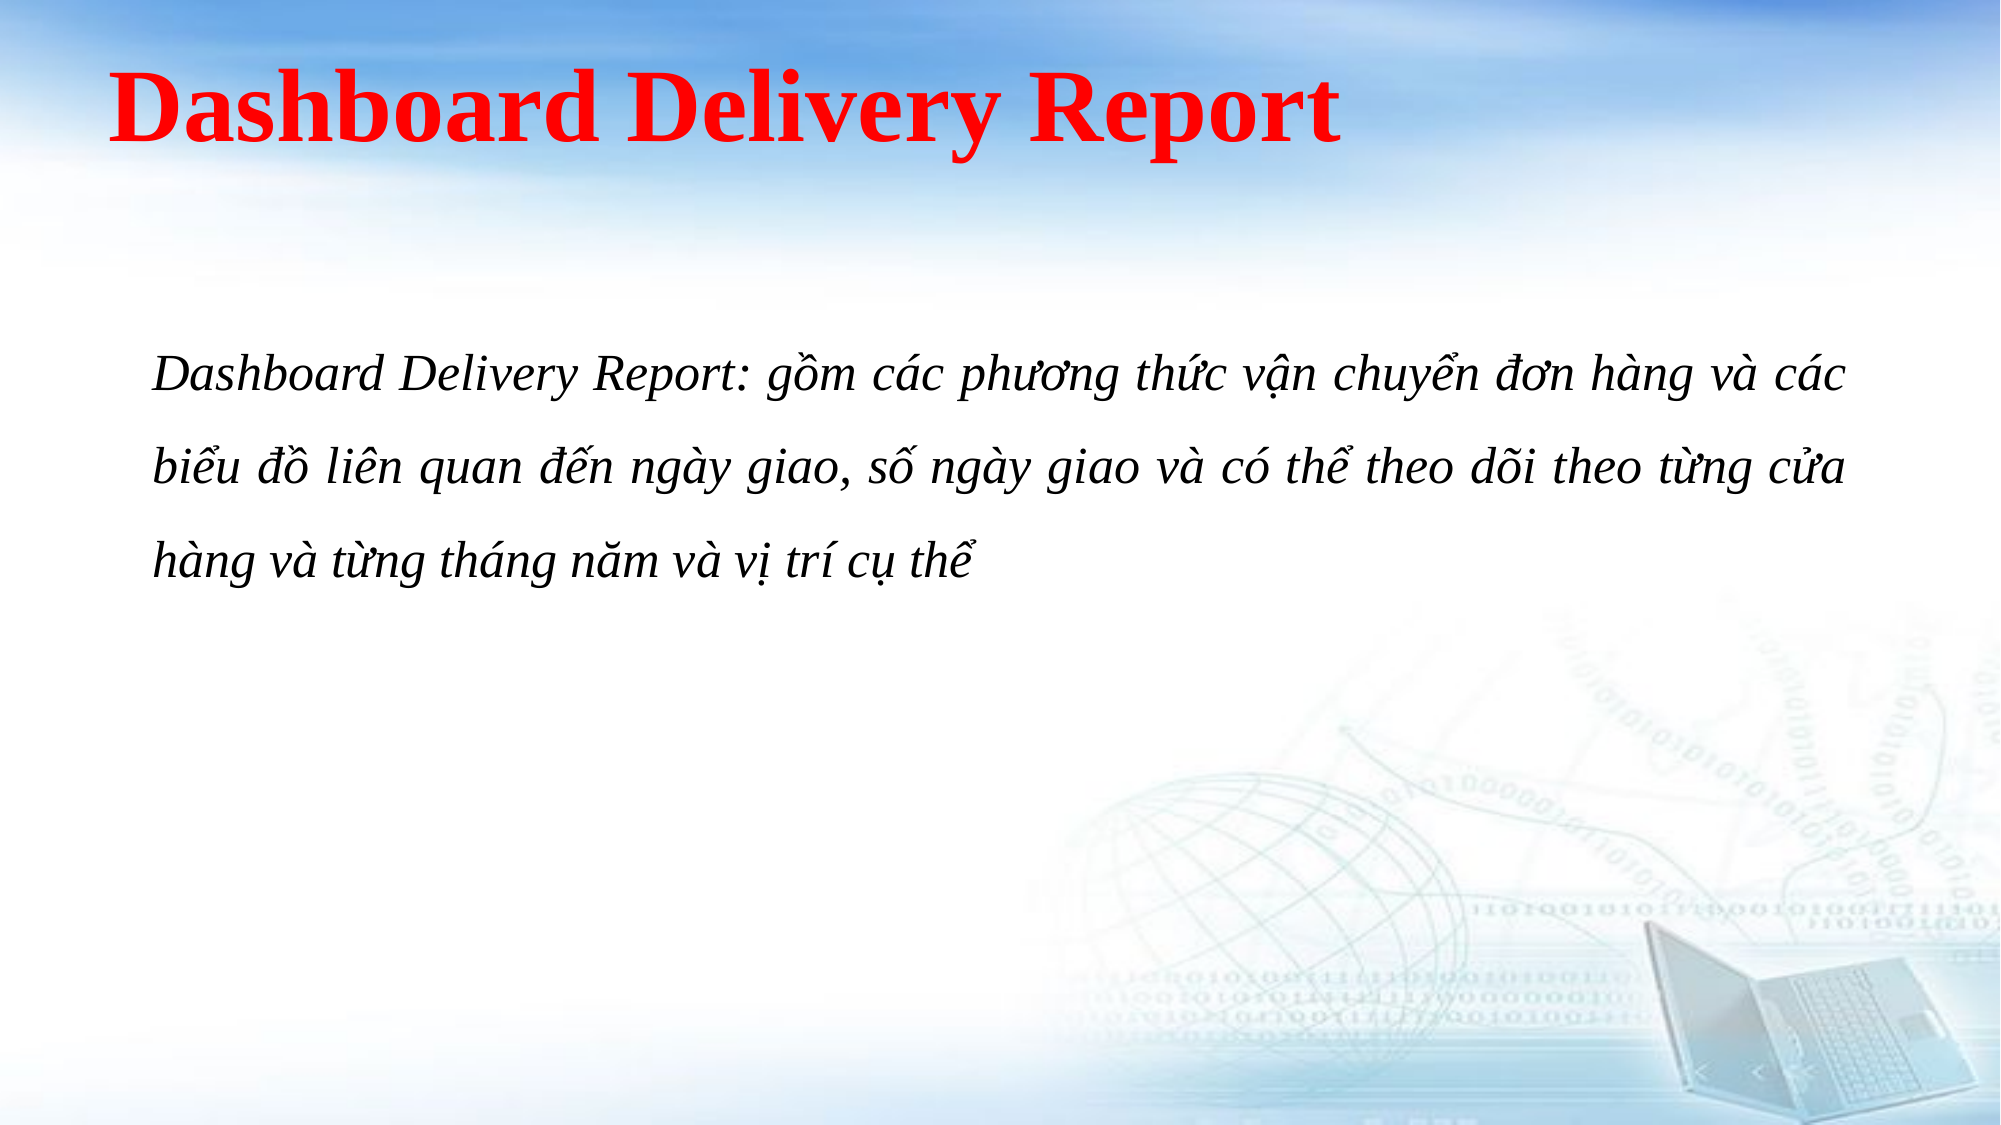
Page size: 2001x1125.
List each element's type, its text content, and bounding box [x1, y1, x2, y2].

title Dashboard Delivery Report [93, 18, 1819, 199]
list Dashboard Delivery Report: gồm các phương thức vận chuyển đơn hàng và các biểu đồ liên quan đến ngày giao, số ngày giao và có thể theo dõi theo từng cửa hàng và từng tháng năm và vị trí cụ thể [137, 299, 1863, 671]
picture [0, 0, 2001, 1125]
